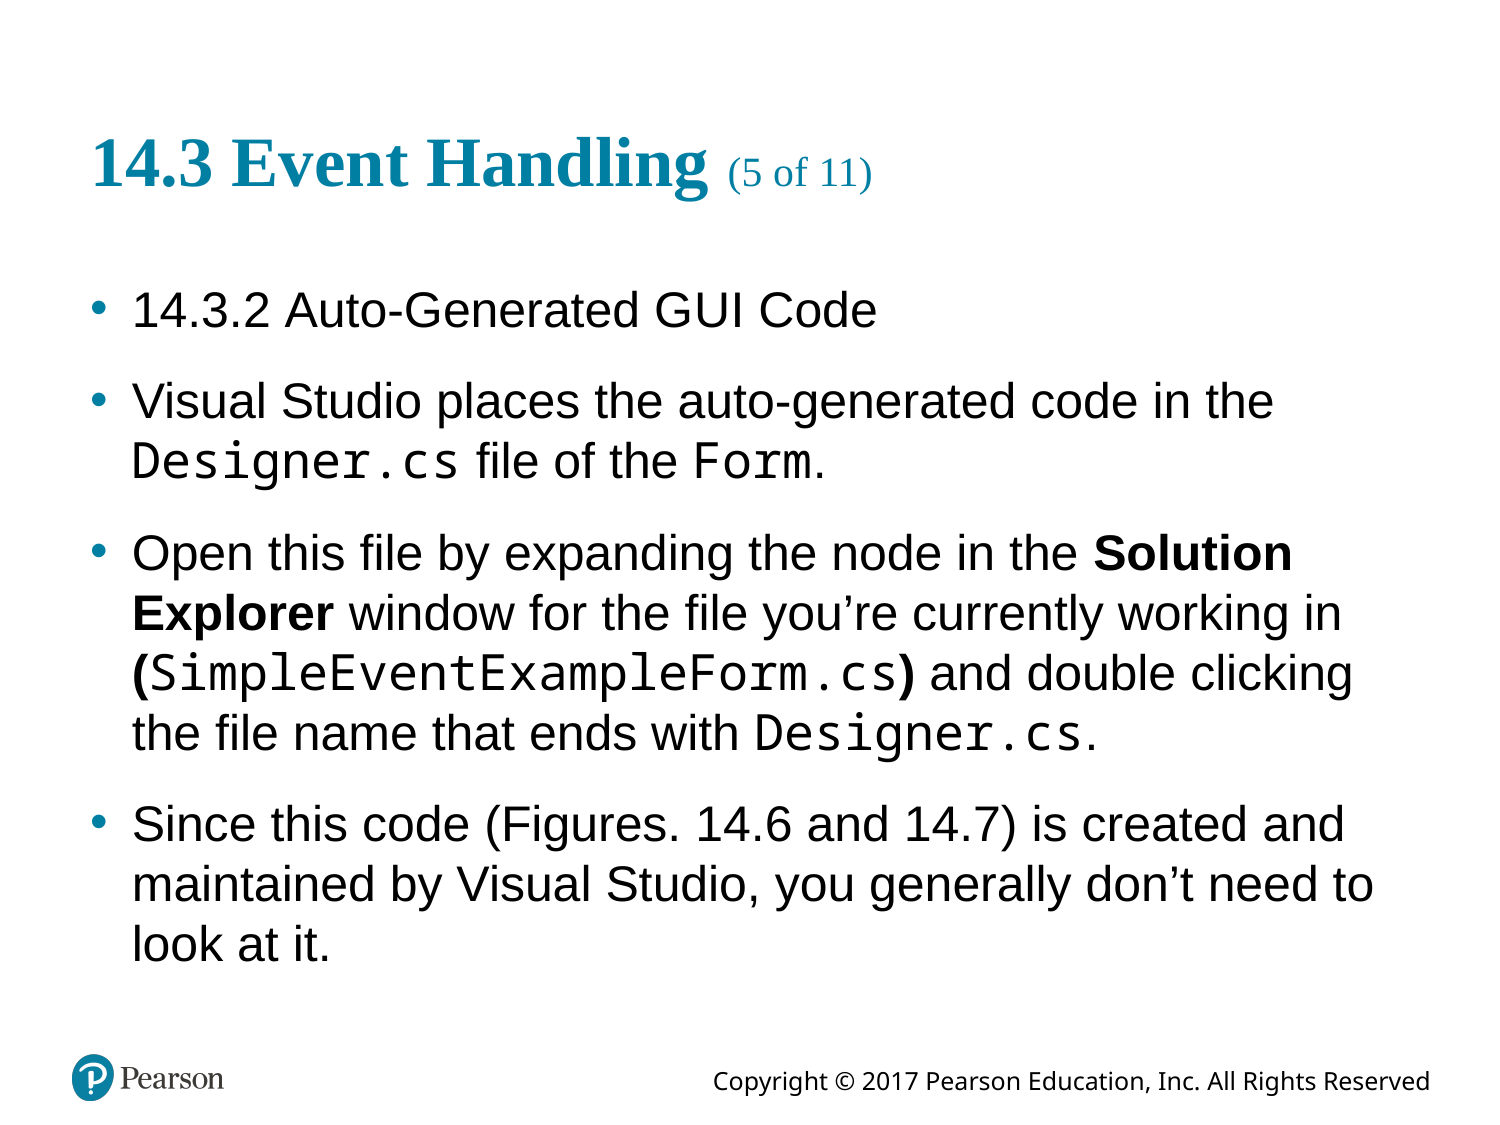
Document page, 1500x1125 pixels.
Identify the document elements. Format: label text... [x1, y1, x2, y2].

picture [98, 1054, 224, 1101]
picture [72, 1054, 88, 1070]
picture [72, 1087, 83, 1101]
title 14.3 Event Handling (5 of 11) [75, 35, 1425, 216]
picture [80, 1063, 106, 1088]
list 14.3.2 Auto-Generated G U I Code Visual Studio places the auto-generated code in the Designer.cs file of the Form. Open this file by expanding the node in the Solution Explorer window for the file you’re currently working in (SimpleEventExampleForm.cs) and double clicking the file name that ends with Designer.cs. Since this code (Figures. 14.6 and 14.7) is created and maintained by Visual Studio, you generally don’t need to look at it. [75, 262, 1425, 1005]
